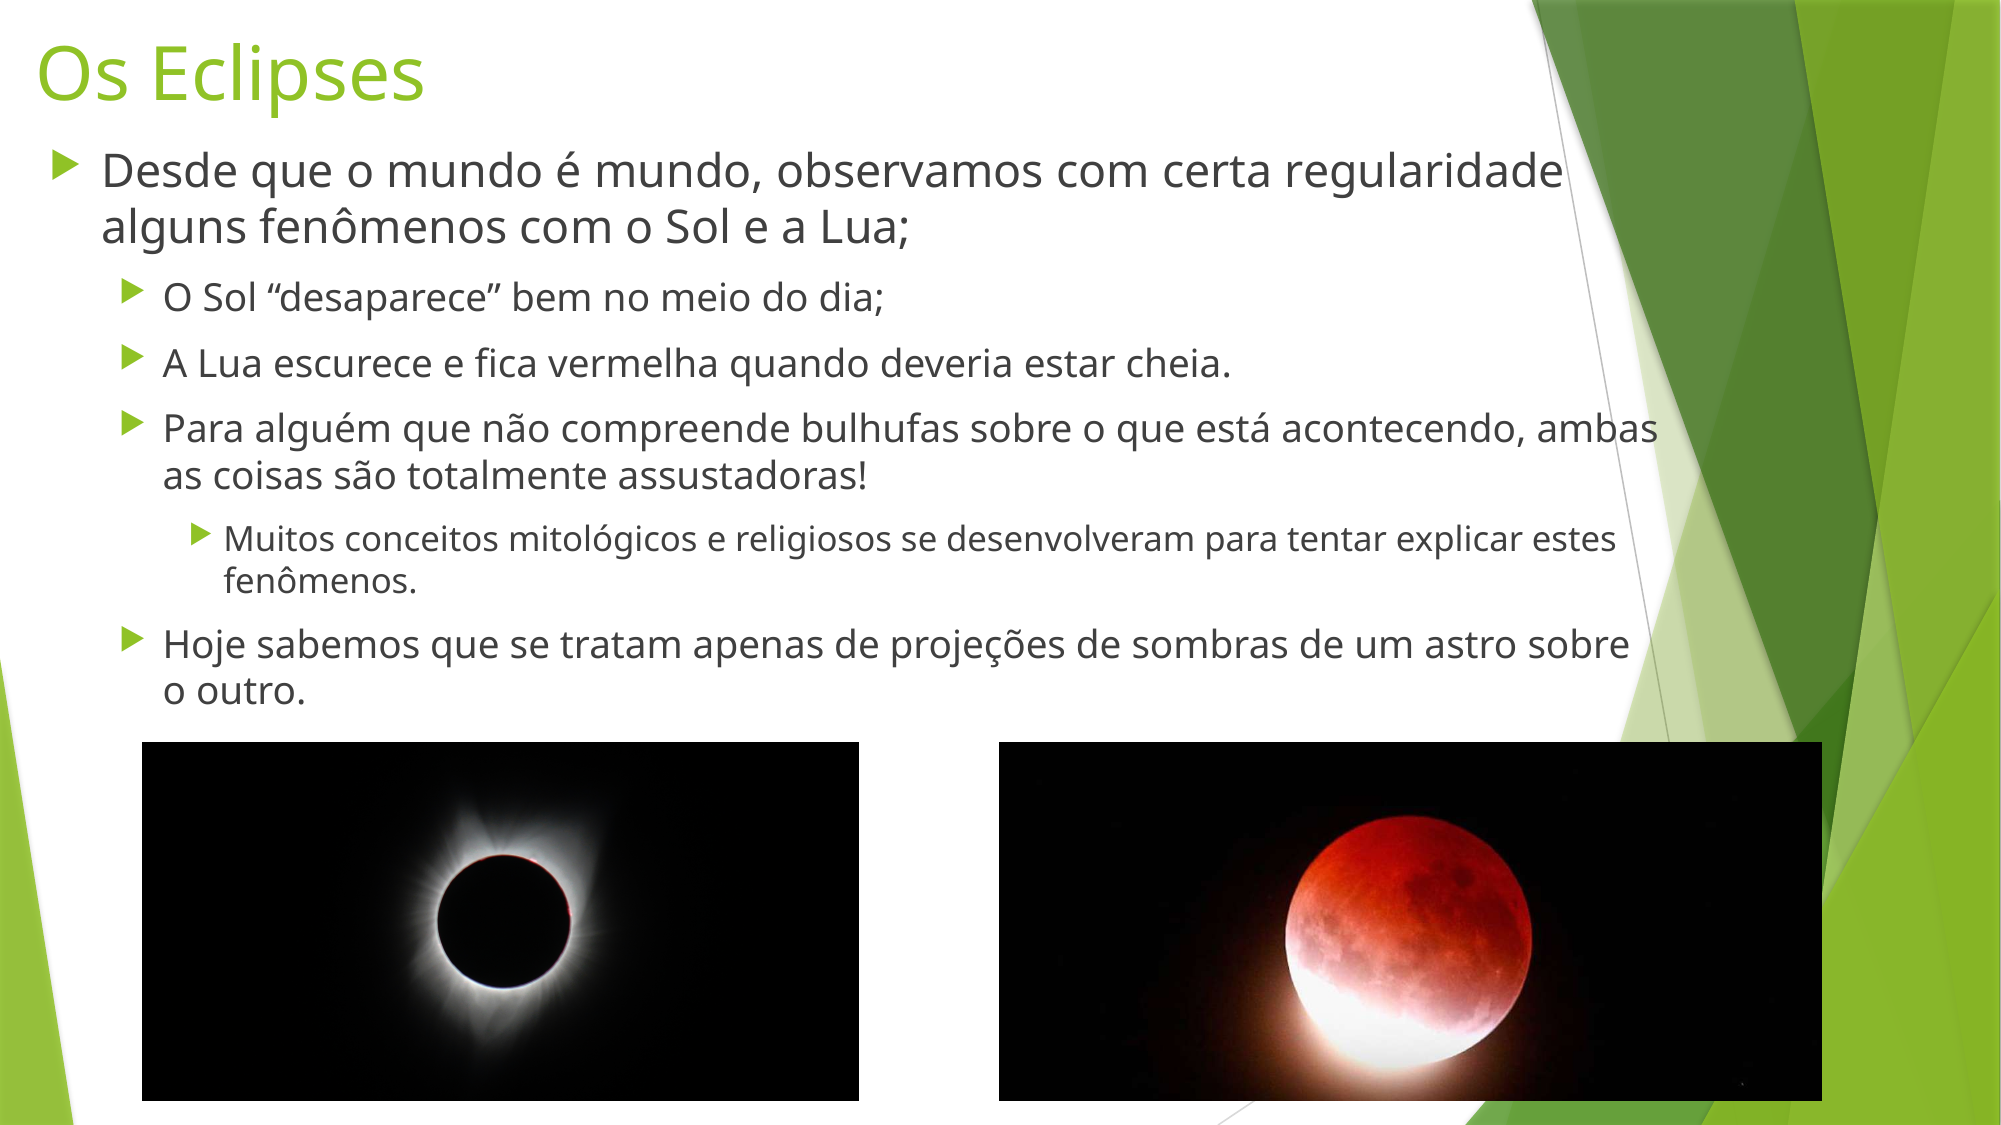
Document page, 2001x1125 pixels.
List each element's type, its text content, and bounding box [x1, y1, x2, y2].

picture [141, 741, 860, 1102]
list Desde que o mundo é mundo, observamos com certa regularidade alguns fenômenos com o Sol e a Lua; O Sol “desaparece” bem no meio do dia; A Lua escurece e fica vermelha quando deveria estar cheia. Para alguém que não compreende bulhufas sobre o que está acontecendo, ambas as coisas são totalmente assustadoras! Muitos conceitos mitológicos e religiosos se desenvolveram para tentar explicar estes fenômenos. Hoje sabemos que se tratam apenas de projeções de sombras de um astro sobre o outro. [34, 133, 1676, 723]
picture [999, 741, 1822, 1101]
title Os Eclipses [20, 18, 1431, 134]
